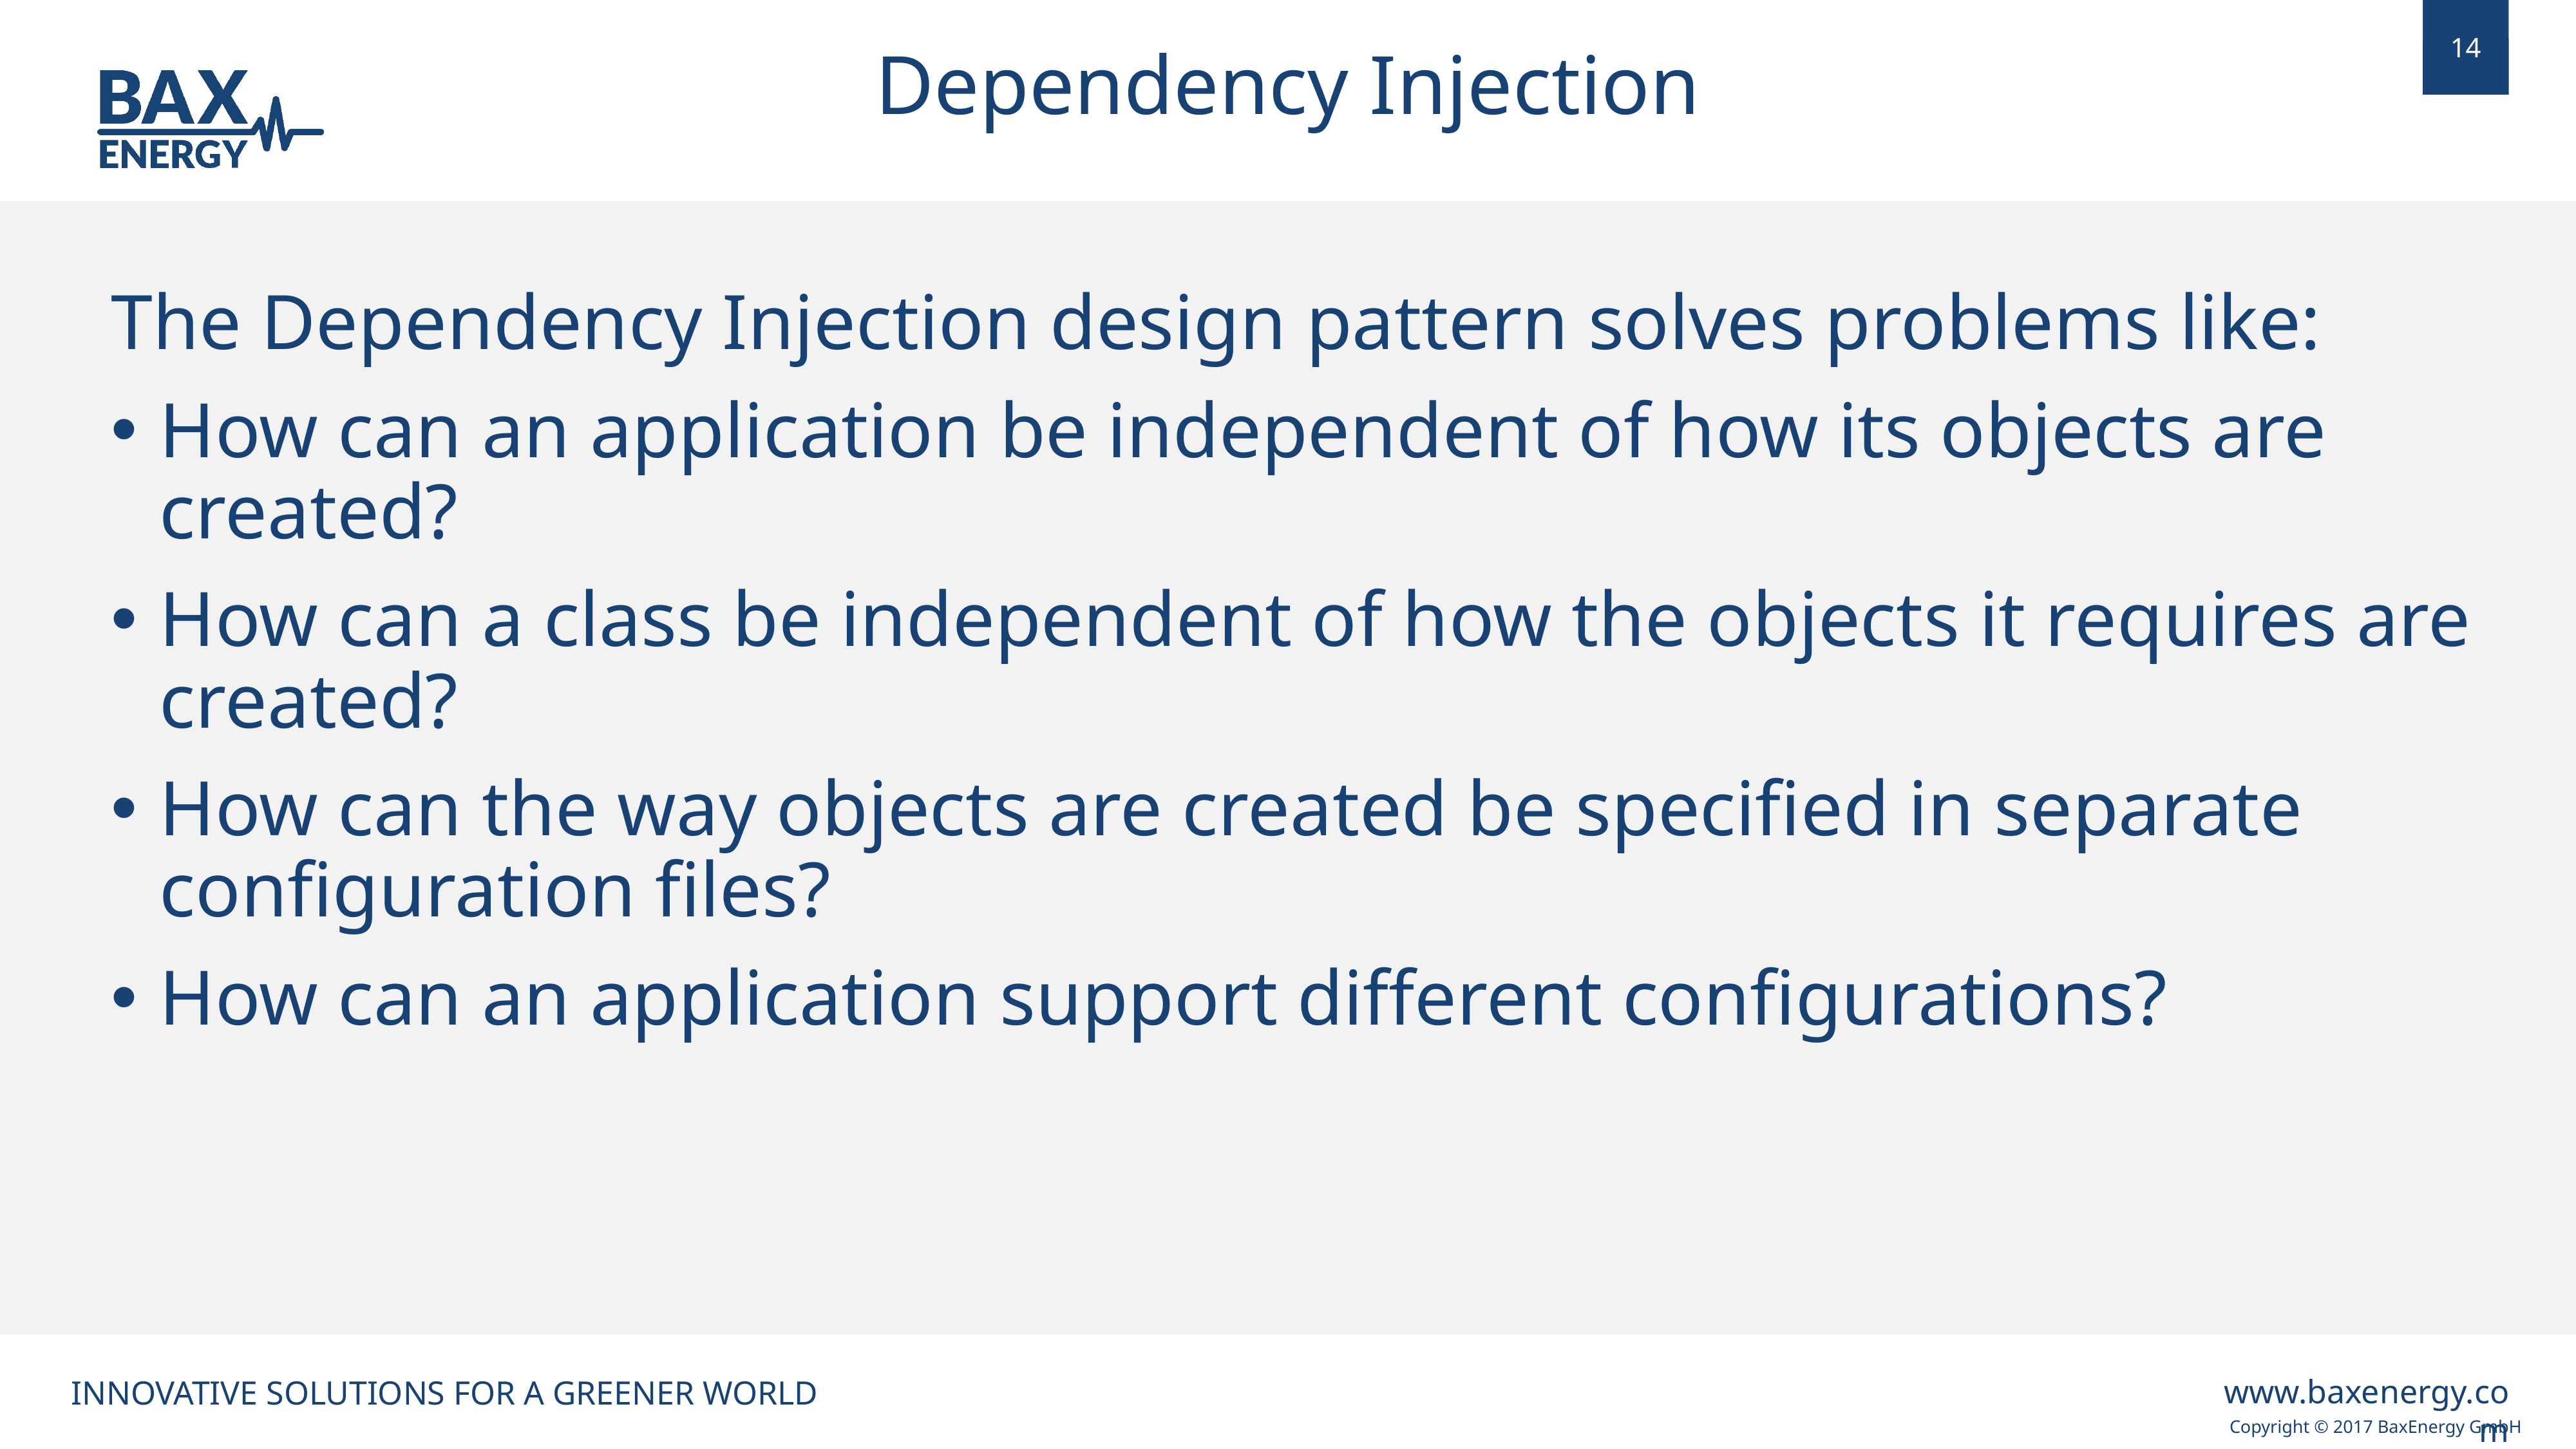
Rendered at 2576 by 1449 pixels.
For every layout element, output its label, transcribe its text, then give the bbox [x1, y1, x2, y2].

list The Dependency Injection design pattern solves problems like: How can an application be independent of how its objects are created? How can a class be independent of how the objects it requires are created? How can the way objects are created be specified in separate configuration files? How can an application support different configurations? [101, 279, 2494, 1290]
list Dependency Injection [580, 0, 1996, 195]
picture [97, 70, 324, 168]
